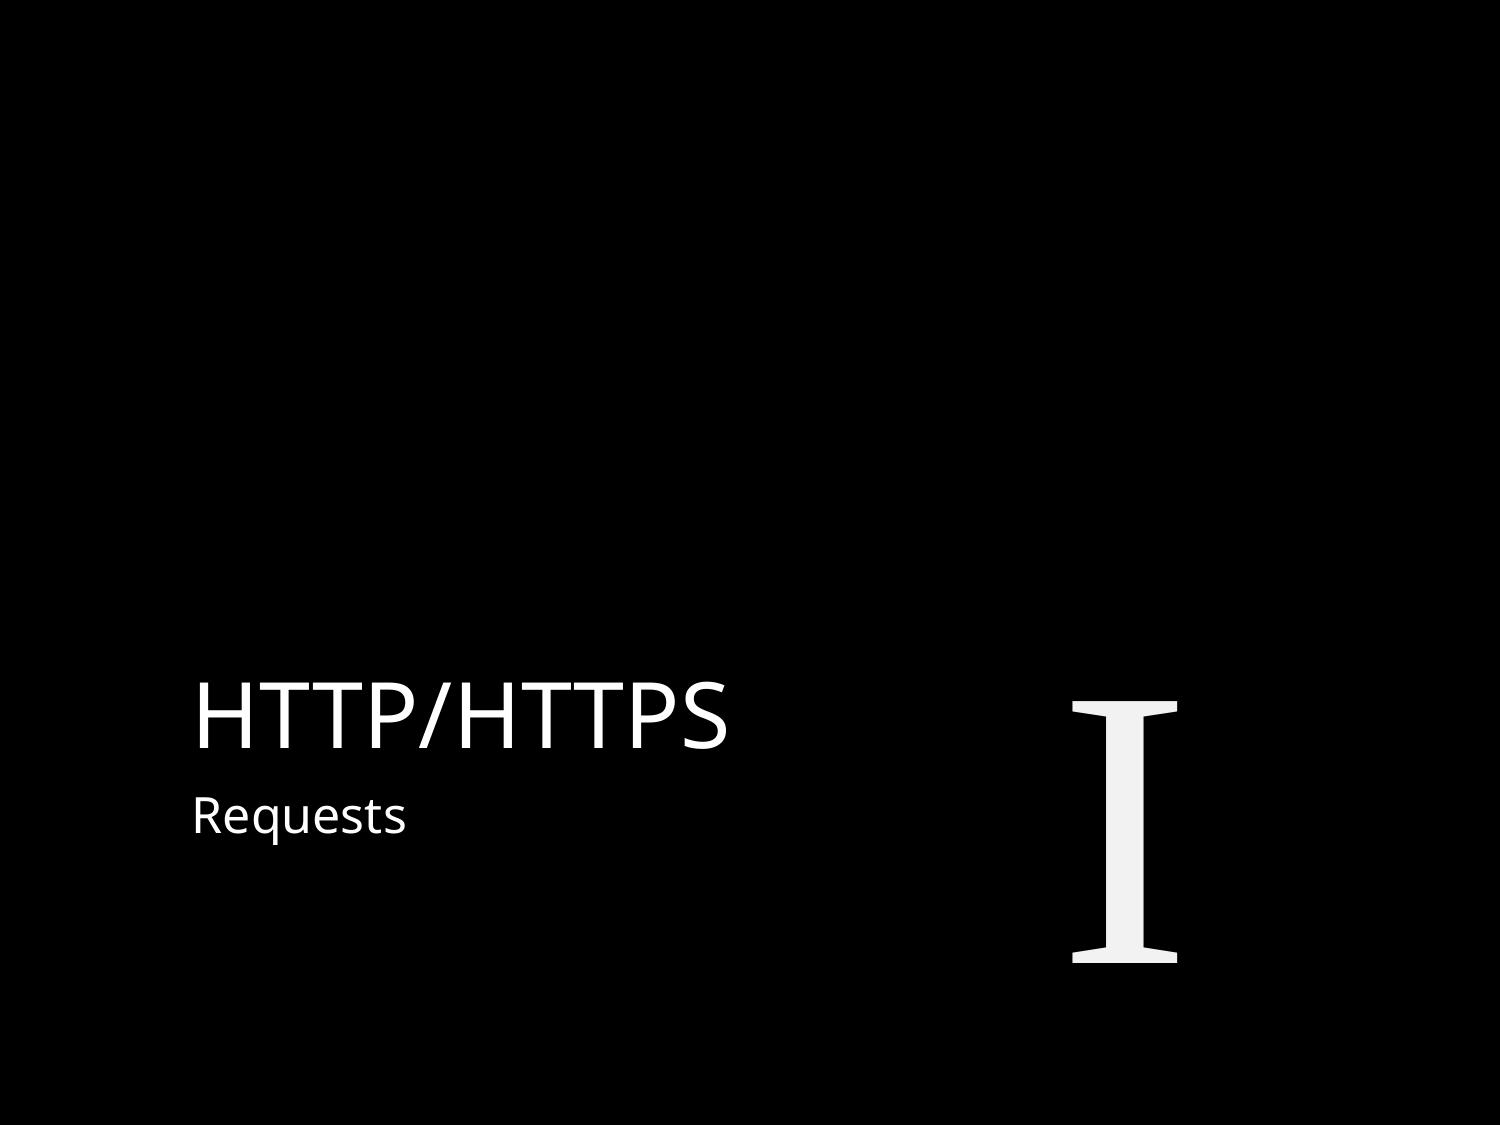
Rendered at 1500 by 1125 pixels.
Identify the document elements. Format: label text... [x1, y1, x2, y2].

text_box HTTP/HTTPS [177, 649, 749, 775]
text_box Requests [177, 775, 749, 851]
text_box I [749, 556, 1500, 1051]
